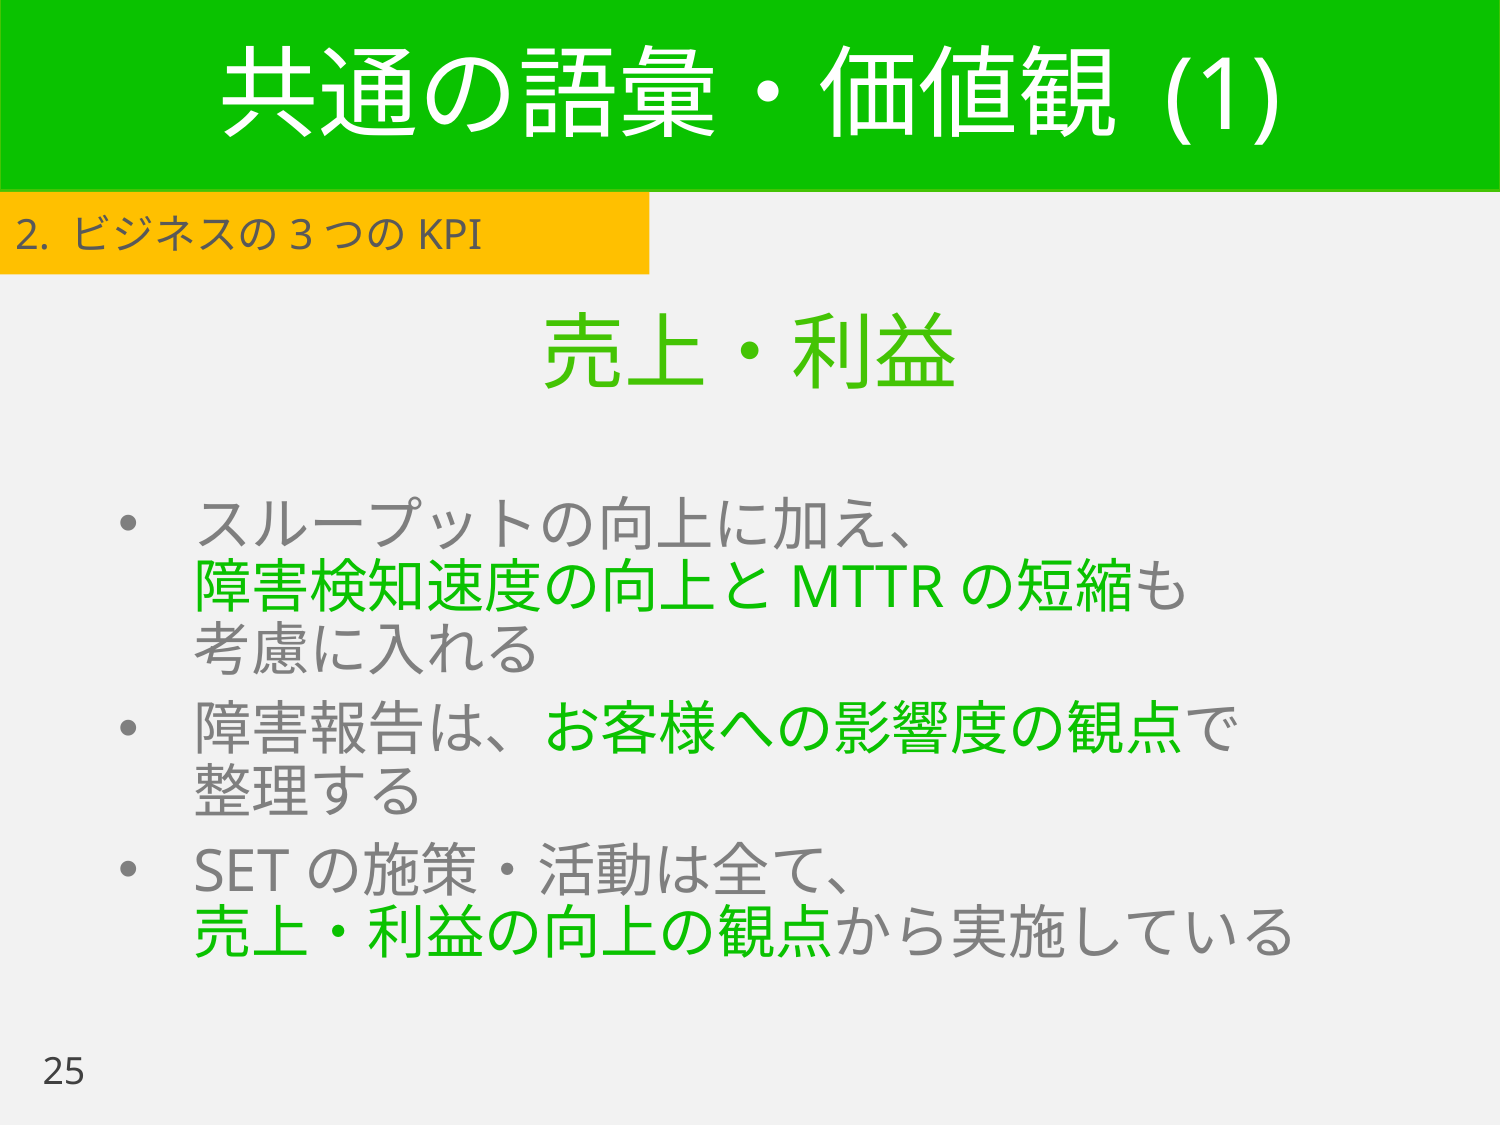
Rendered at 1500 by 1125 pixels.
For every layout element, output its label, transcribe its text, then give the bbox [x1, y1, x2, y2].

list 売上・利益 スループットの向上に加え、 障害検知速度の向上とMTTRの短縮も 考慮に入れる 障害報告は、お客様への影響度の観点で 整理する SETの施策・活動は全て、 売上・利益の向上の観点から実施している [103, 277, 1397, 1000]
text_box 2. ビジネスの3つのKPI [0, 191, 650, 275]
slide_number 25 [27, 1042, 146, 1102]
title 共通の語彙・価値観 (1) [0, 53, 1500, 140]
